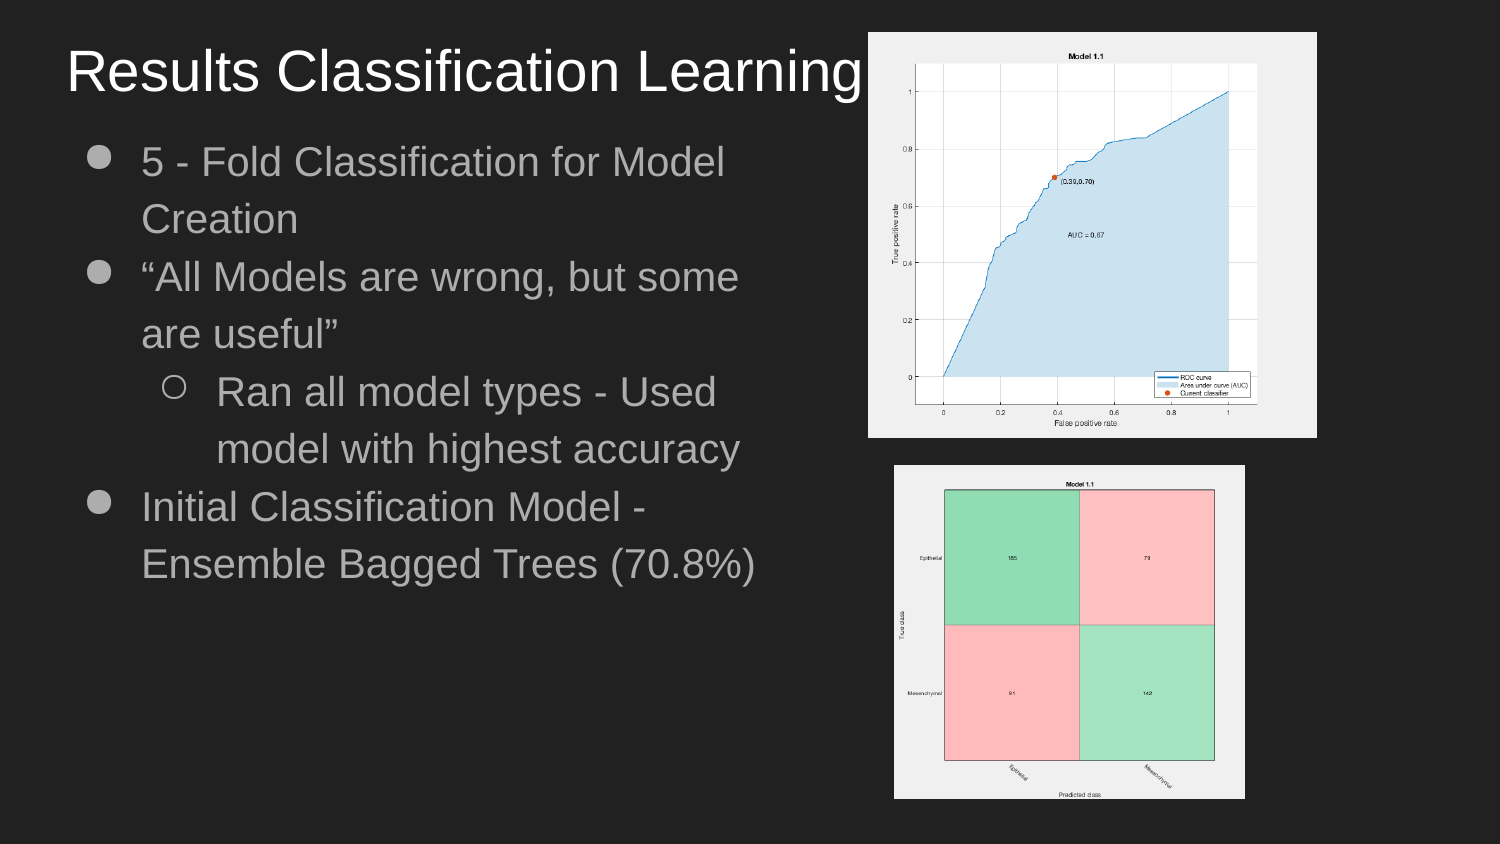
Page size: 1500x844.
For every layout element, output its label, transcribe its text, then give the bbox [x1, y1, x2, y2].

list 5 - Fold Classification for Model Creation “All Models are wrong, but some are useful” Ran all model types - Used model with highest accuracy Initial Classification Model - Ensemble Bagged Trees (70.8%) [51, 112, 802, 673]
picture [893, 465, 1245, 799]
picture [868, 32, 1317, 438]
title Results Classification Learning [51, 18, 1449, 113]
